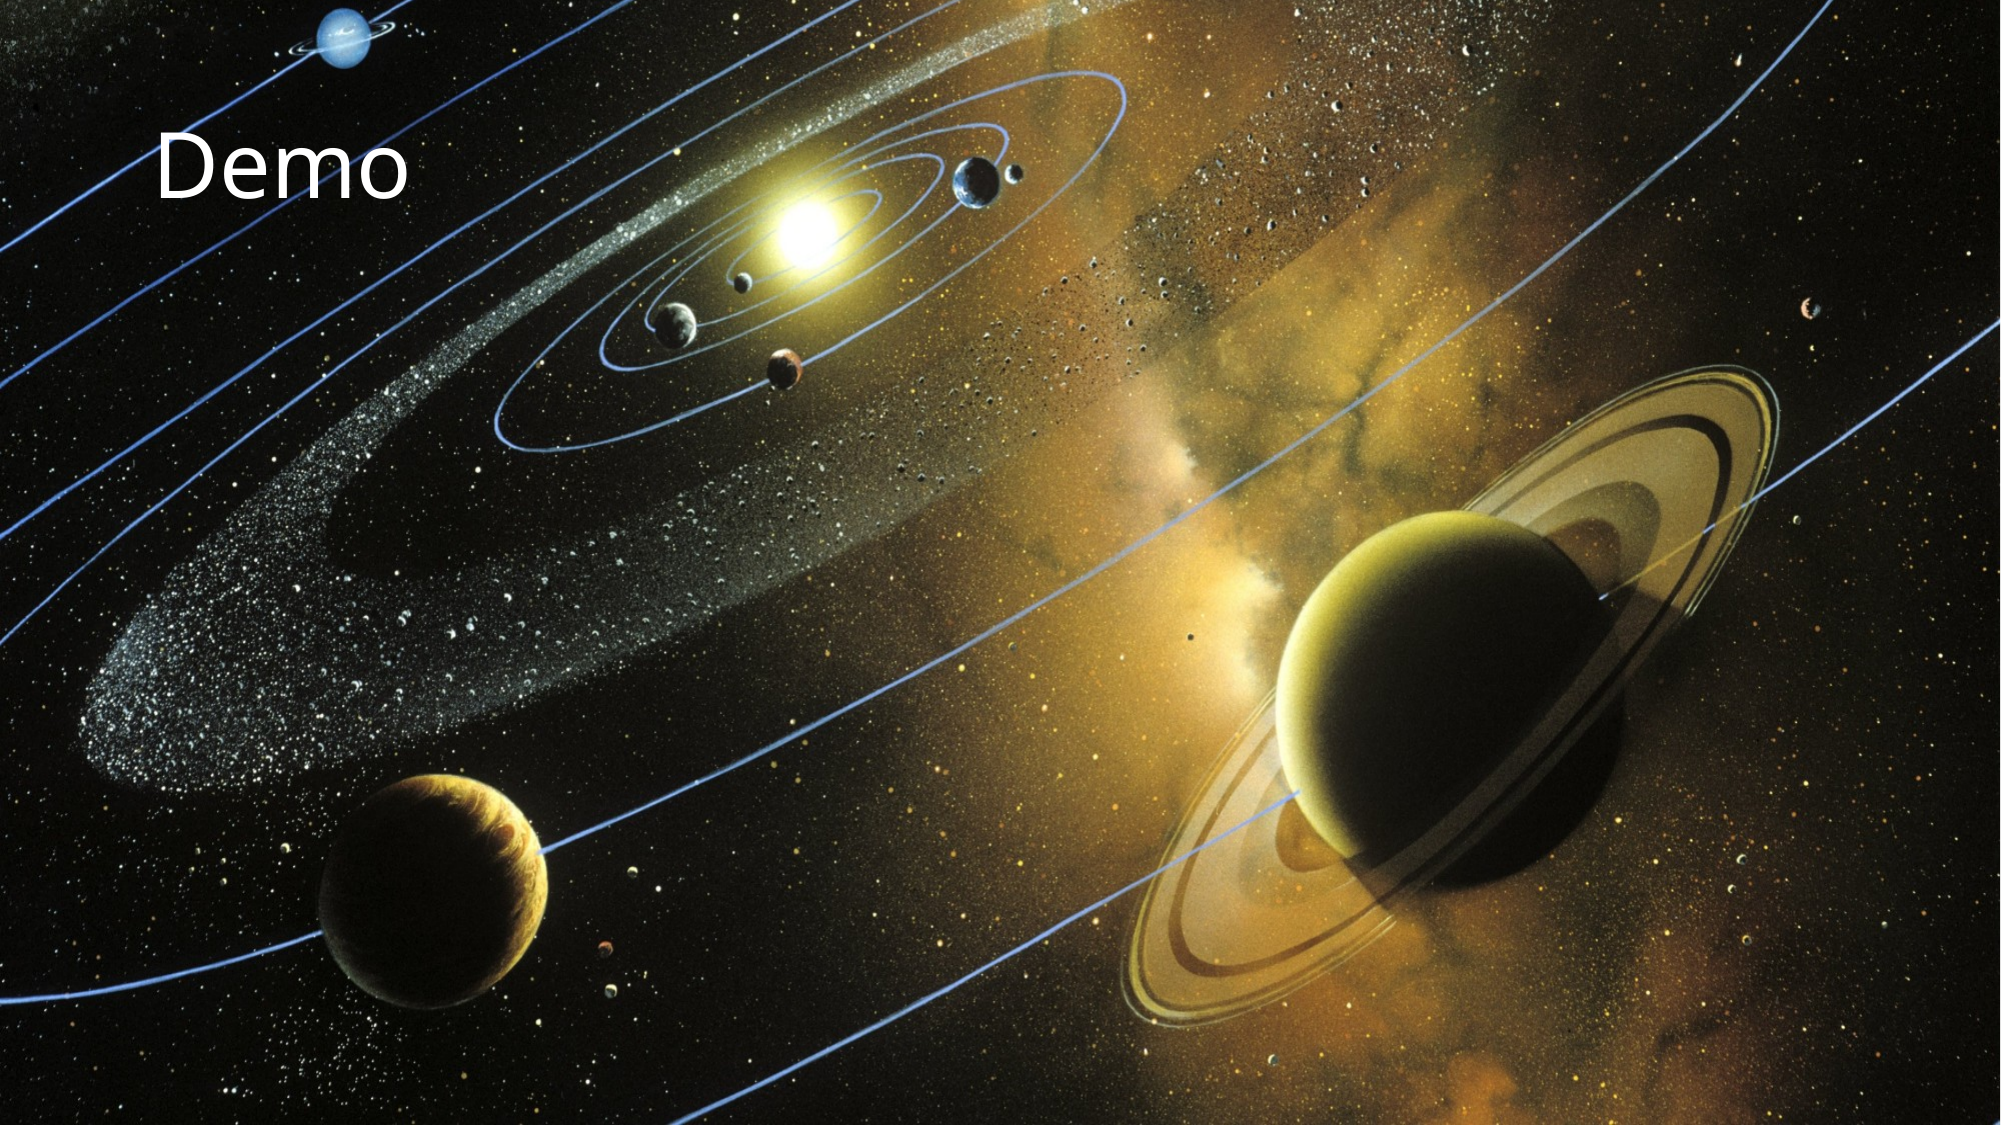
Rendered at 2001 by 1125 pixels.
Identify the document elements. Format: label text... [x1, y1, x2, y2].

title Demo [137, 59, 1863, 278]
picture [0, 0, 2001, 1125]
